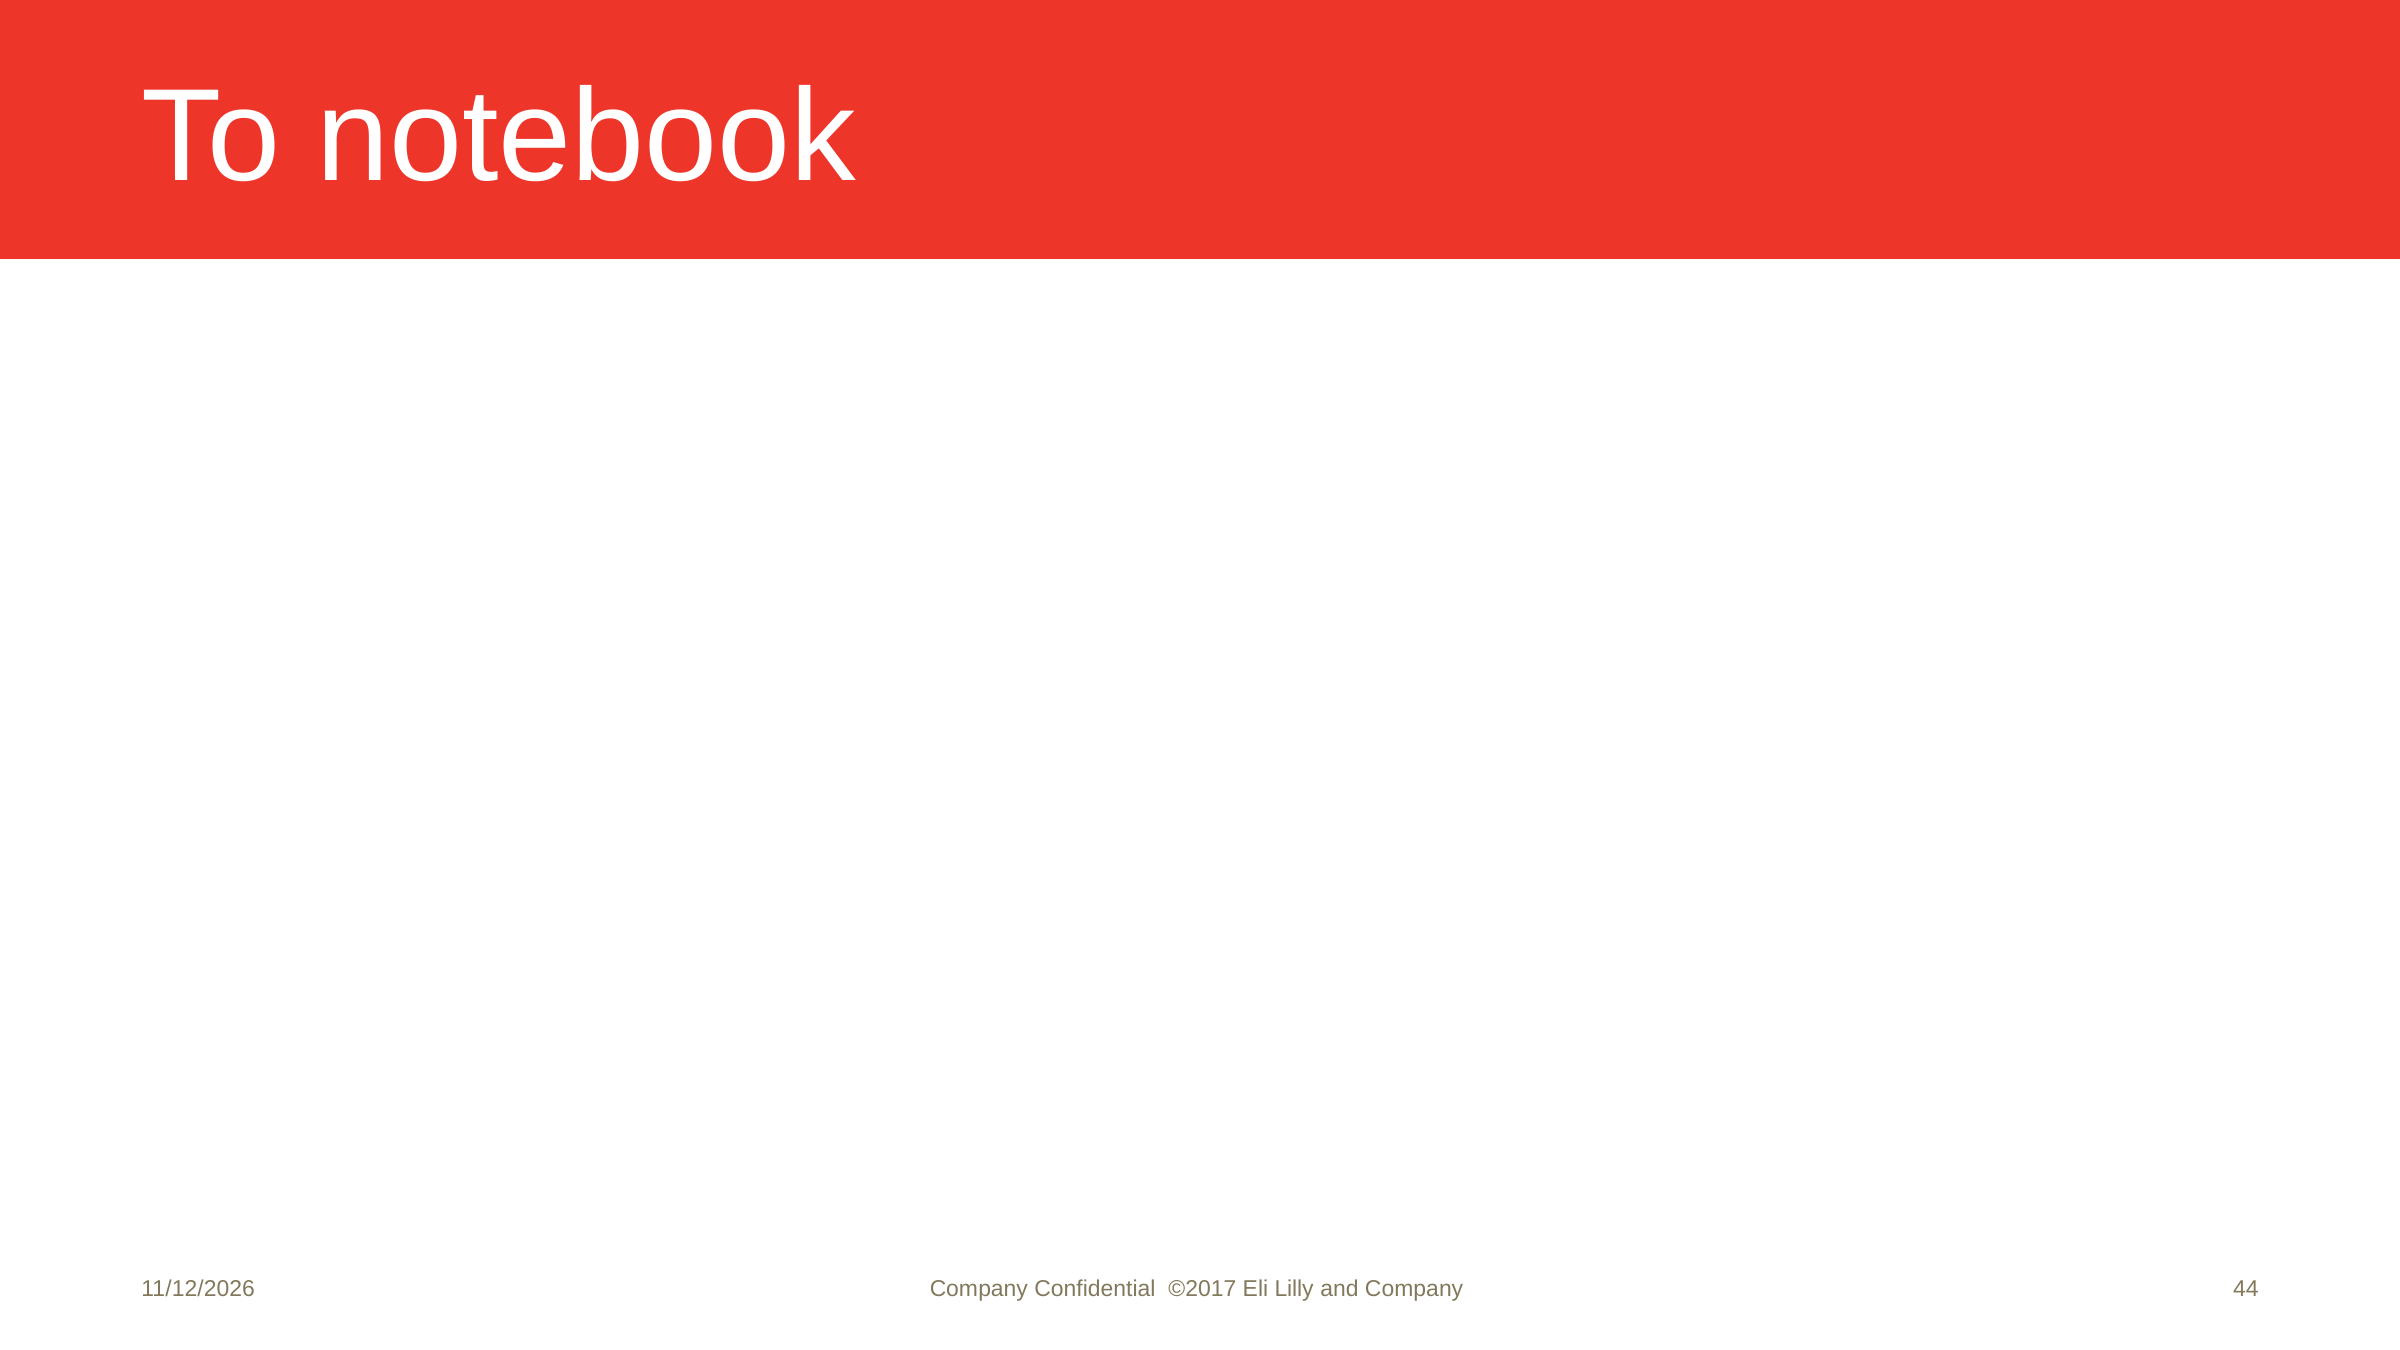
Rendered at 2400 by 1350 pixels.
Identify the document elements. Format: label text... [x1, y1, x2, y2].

picture [0, 0, 2400, 1350]
footer Company Confidential ©2017 Eli Lilly and Company [819, 1251, 1580, 1324]
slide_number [120, 1251, 680, 1324]
title To notebook [120, 15, 2280, 241]
slide_number 44 [1719, 1251, 2280, 1324]
